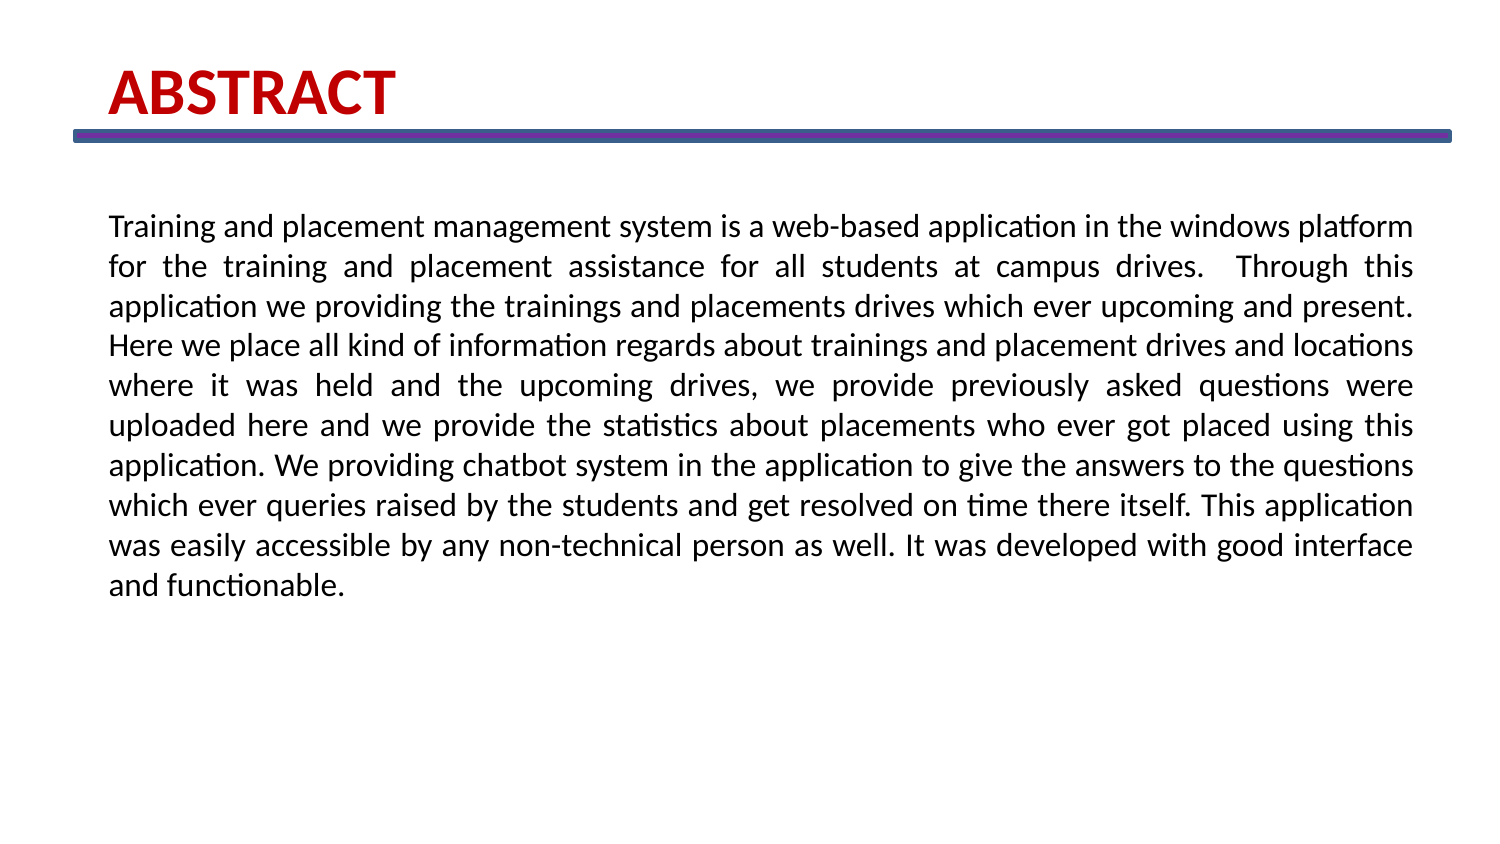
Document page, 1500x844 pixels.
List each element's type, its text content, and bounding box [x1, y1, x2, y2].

text_box ABSTRACT [93, 39, 694, 135]
text_box Training and placement management system is a web-based application in the windows platform for the training and placement assistance for all students at campus drives. Through this application we providing the trainings and placements drives which ever upcoming and present. Here we place all kind of information regards about trainings and placement drives and locations where it was held and the upcoming drives, we provide previously asked questions were uploaded here and we provide the statistics about placements who ever got placed using this application. We providing chatbot system in the application to give the answers to the questions which ever queries raised by the students and get resolved on time there itself. This application was easily accessible by any non-technical person as well. It was developed with good interface and functionable. [93, 196, 1432, 611]
text_box [75, 131, 1450, 141]
